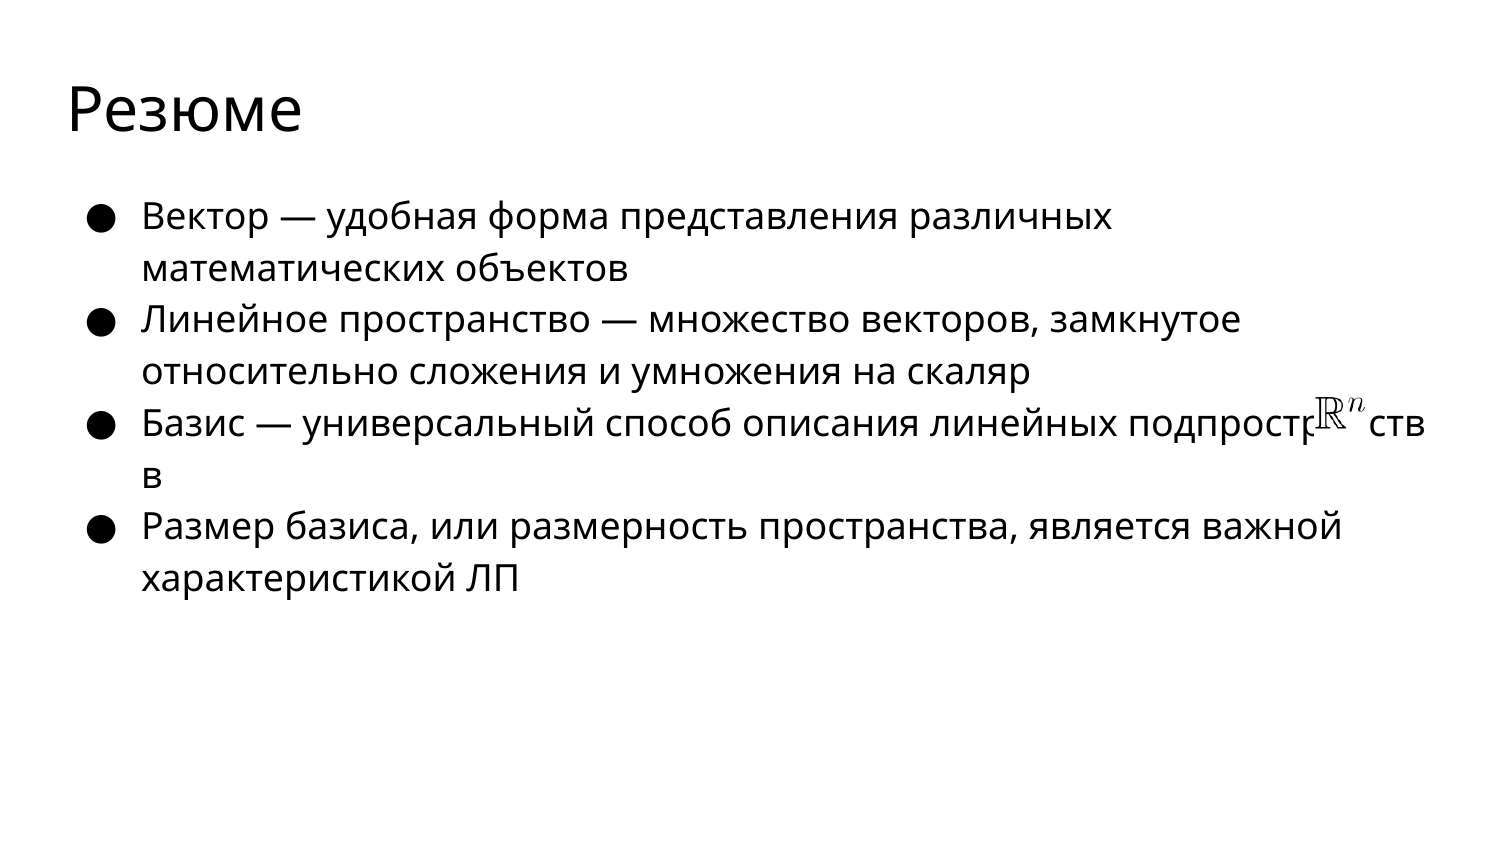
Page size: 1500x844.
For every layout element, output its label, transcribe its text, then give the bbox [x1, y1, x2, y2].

picture [1314, 386, 1366, 437]
title Резюме [51, 54, 1449, 149]
list Вектор — удобная форма представления различных математических объектов Линейное пространство — множество векторов, замкнутое относительно сложения и умножения на скаляр Базис — универсальный способ описания линейных подпространств в Размер базиса, или размерность пространства, является важной характеристикой ЛП [51, 170, 1449, 731]
